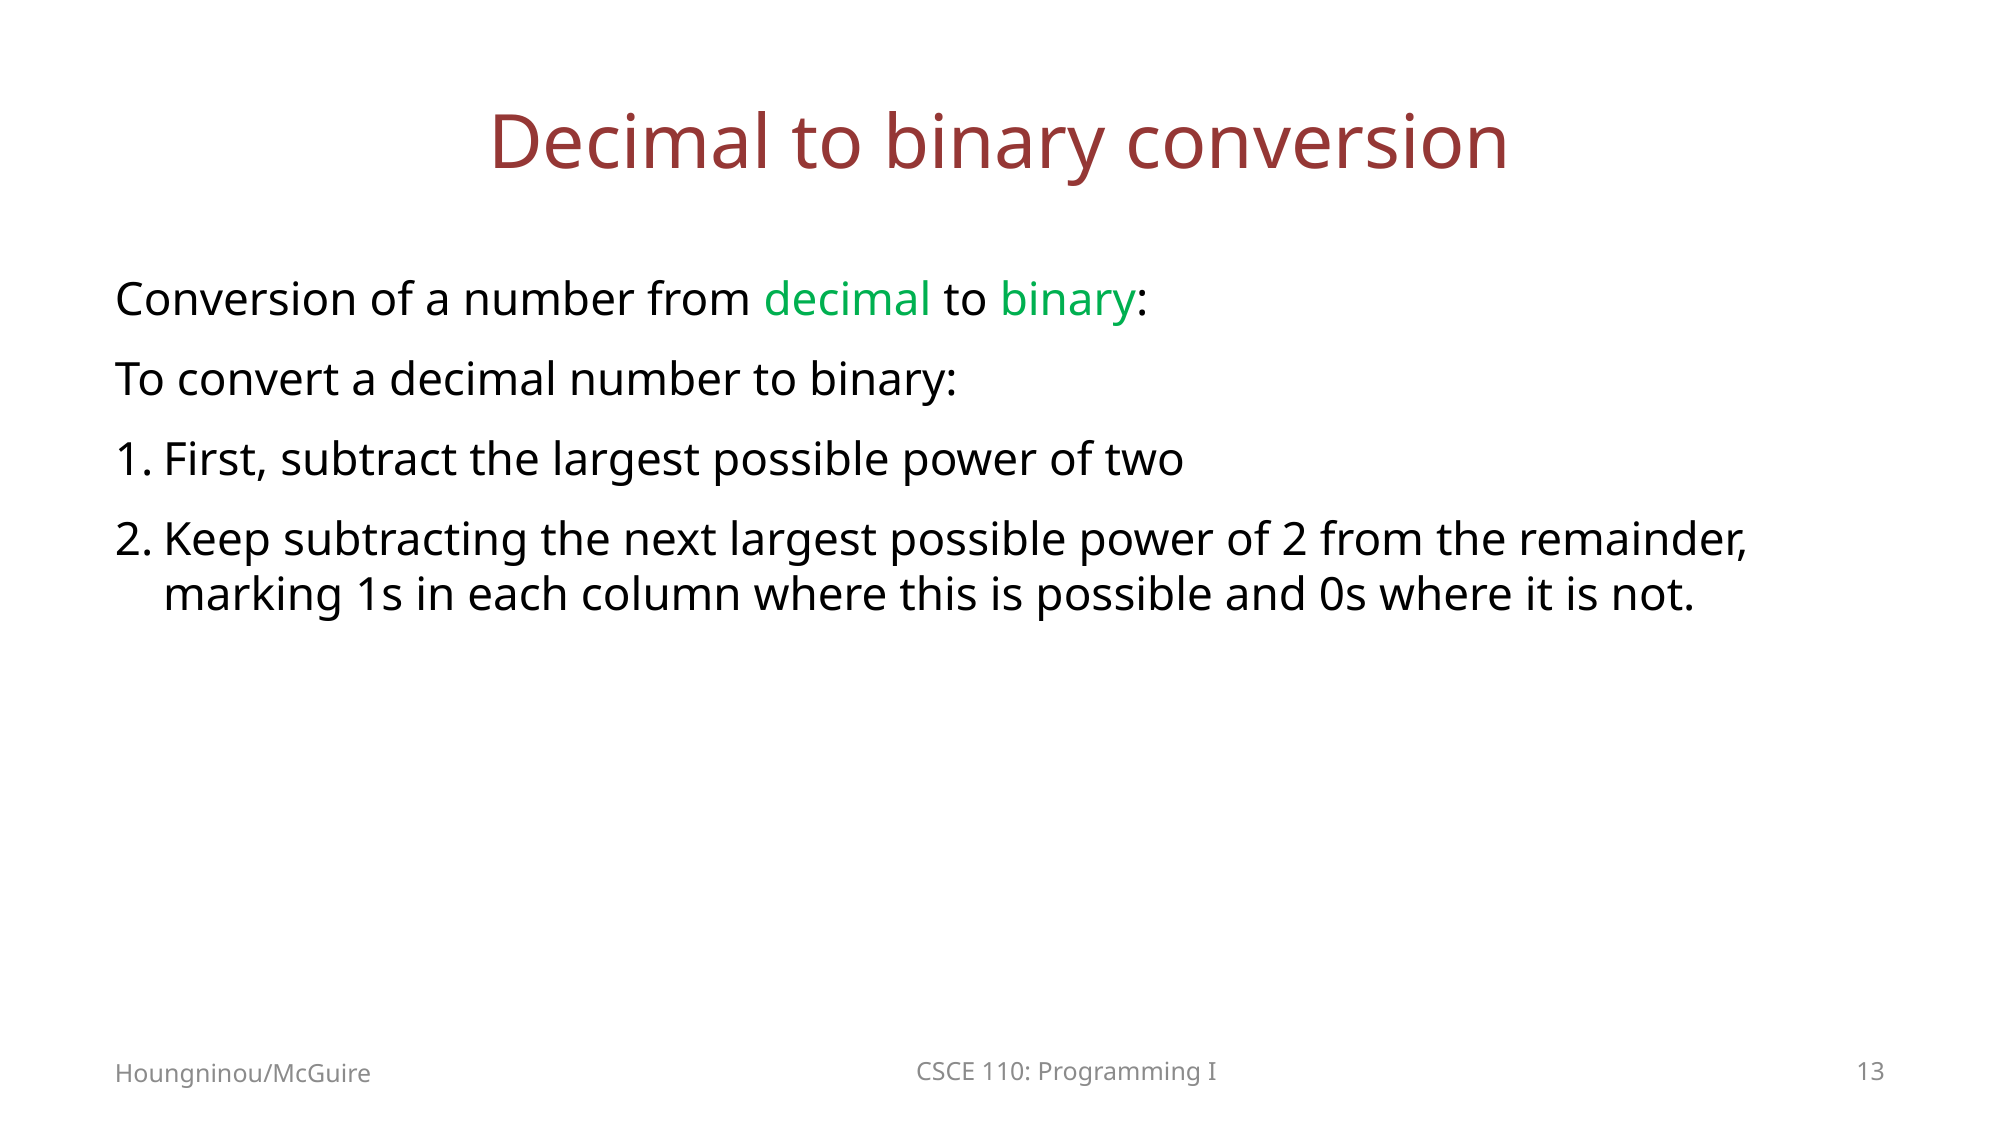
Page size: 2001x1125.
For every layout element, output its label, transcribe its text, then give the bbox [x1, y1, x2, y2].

footer CSCE 110: Programming I [683, 1042, 1450, 1103]
slide_number 13 [1450, 1042, 1900, 1103]
title Decimal to binary conversion [99, 45, 1900, 233]
list Conversion of a number from decimal to binary: To convert a decimal number to binary: First, subtract the largest possible power of two Keep subtracting the next largest possible power of 2 from the remainder, marking 1s in each column where this is possible and 0s where it is not. [99, 262, 1900, 1005]
slide_number Houngninou/McGuire [99, 1042, 567, 1103]
